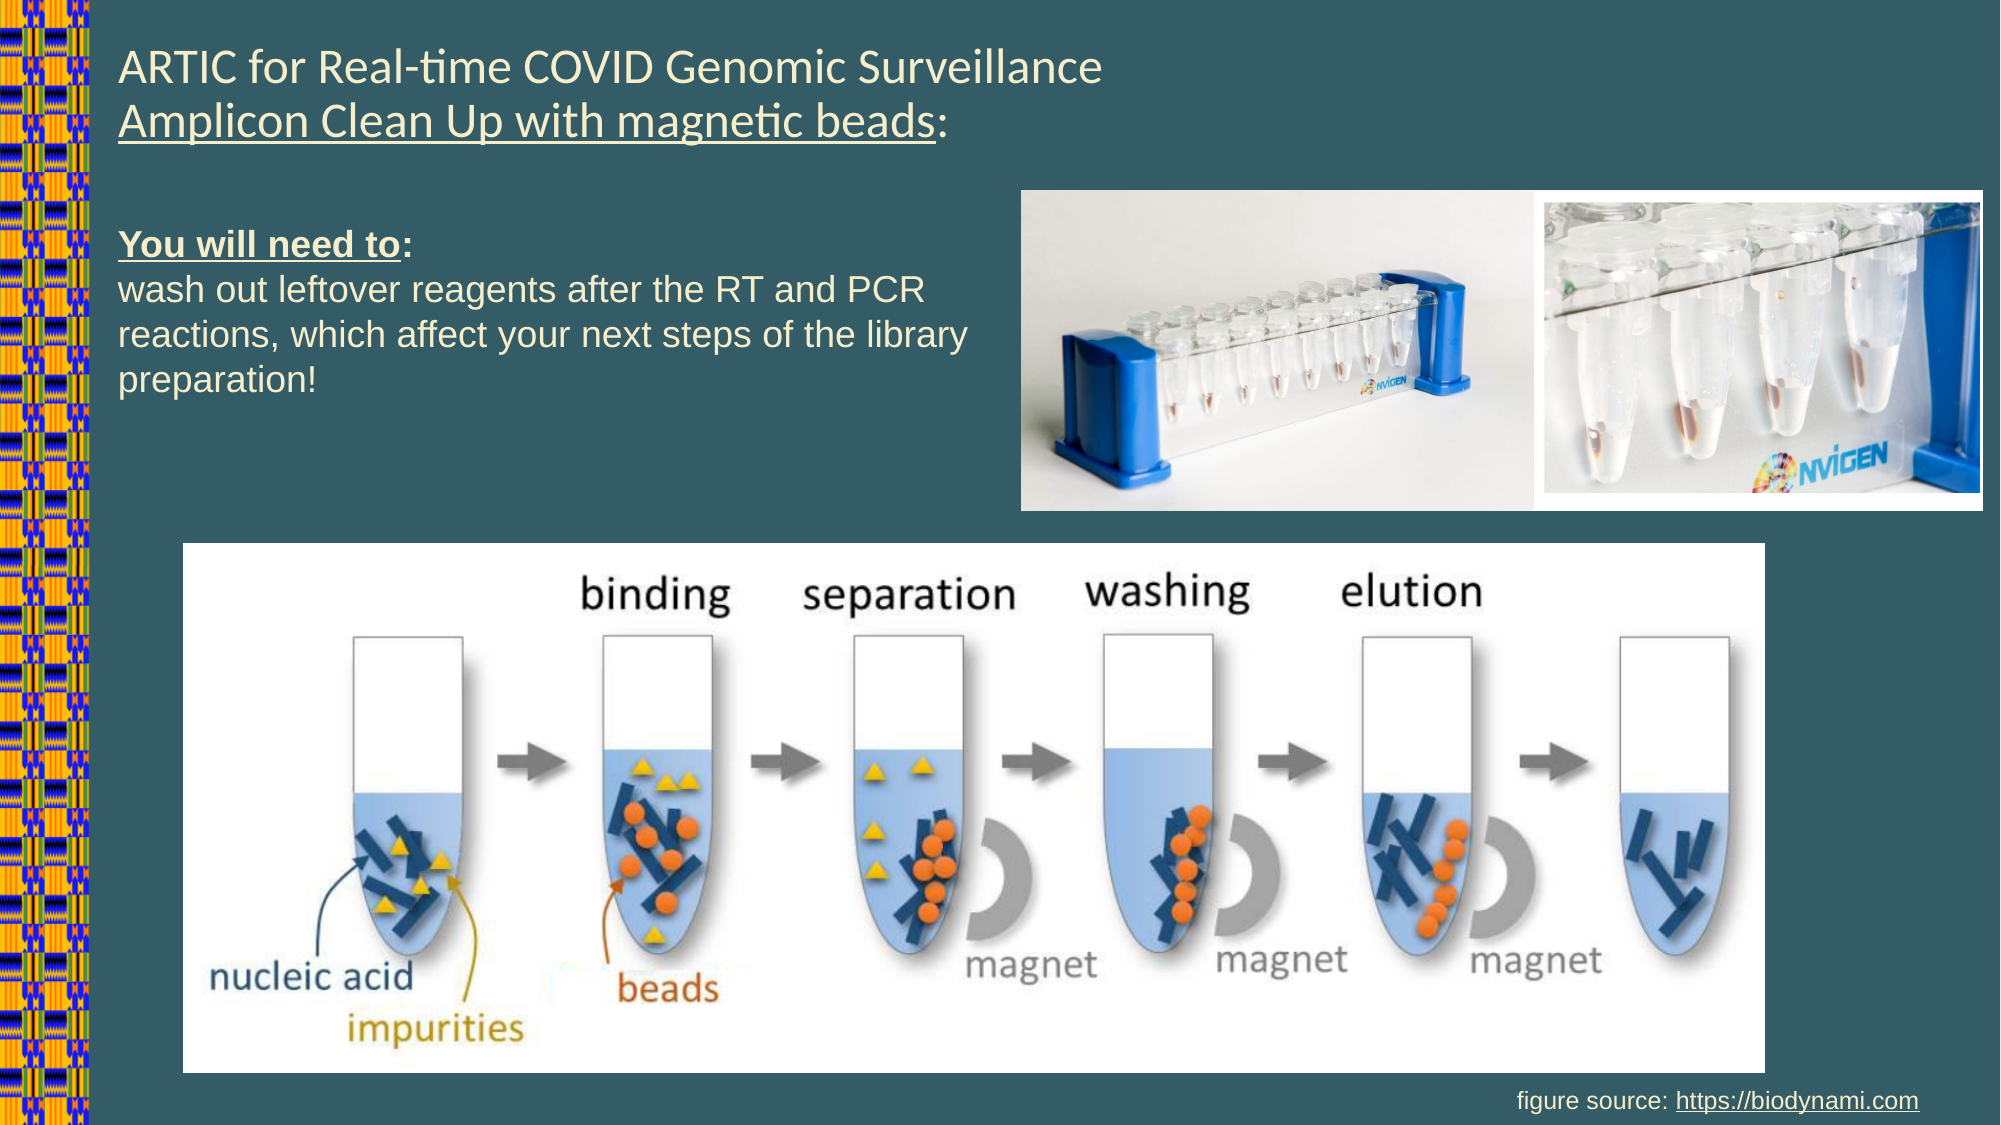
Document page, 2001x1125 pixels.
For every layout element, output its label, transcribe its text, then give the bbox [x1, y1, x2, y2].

text_box You will need to: wash out leftover reagents after the RT and PCR reactions, which affect your next steps of the library preparation! [103, 213, 1016, 408]
title ARTIC for Real-time COVID Genomic Surveillance Amplicon Clean Up with magnetic beads: [103, 2, 2000, 187]
text_box figure source: https://biodynami.com [1502, 1077, 2000, 1122]
picture [0, 0, 2001, 1125]
